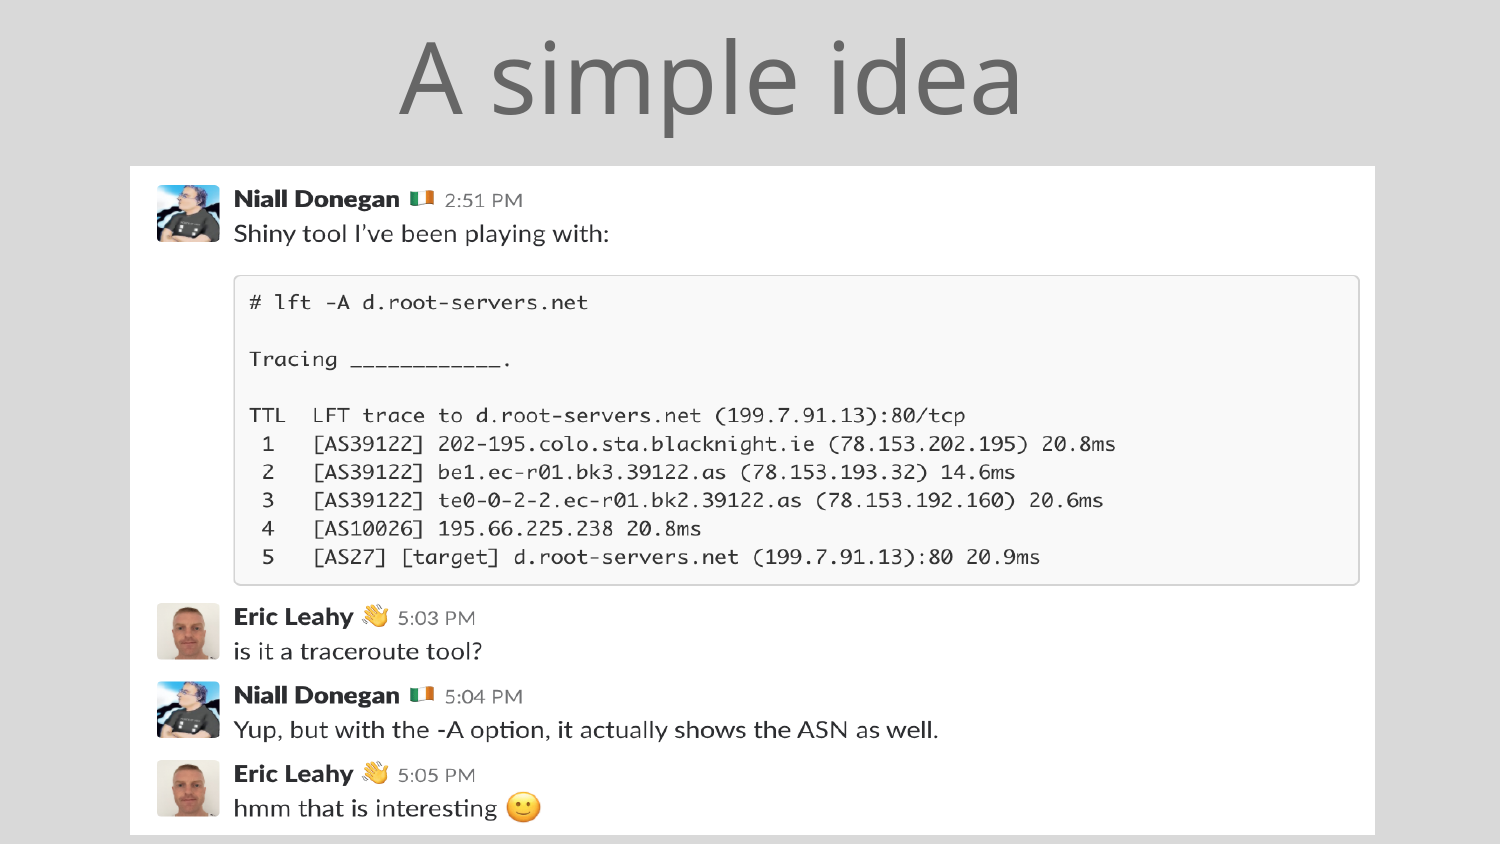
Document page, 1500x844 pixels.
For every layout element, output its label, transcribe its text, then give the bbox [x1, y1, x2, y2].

picture [130, 166, 1375, 835]
list A simple idea [363, 0, 1137, 164]
